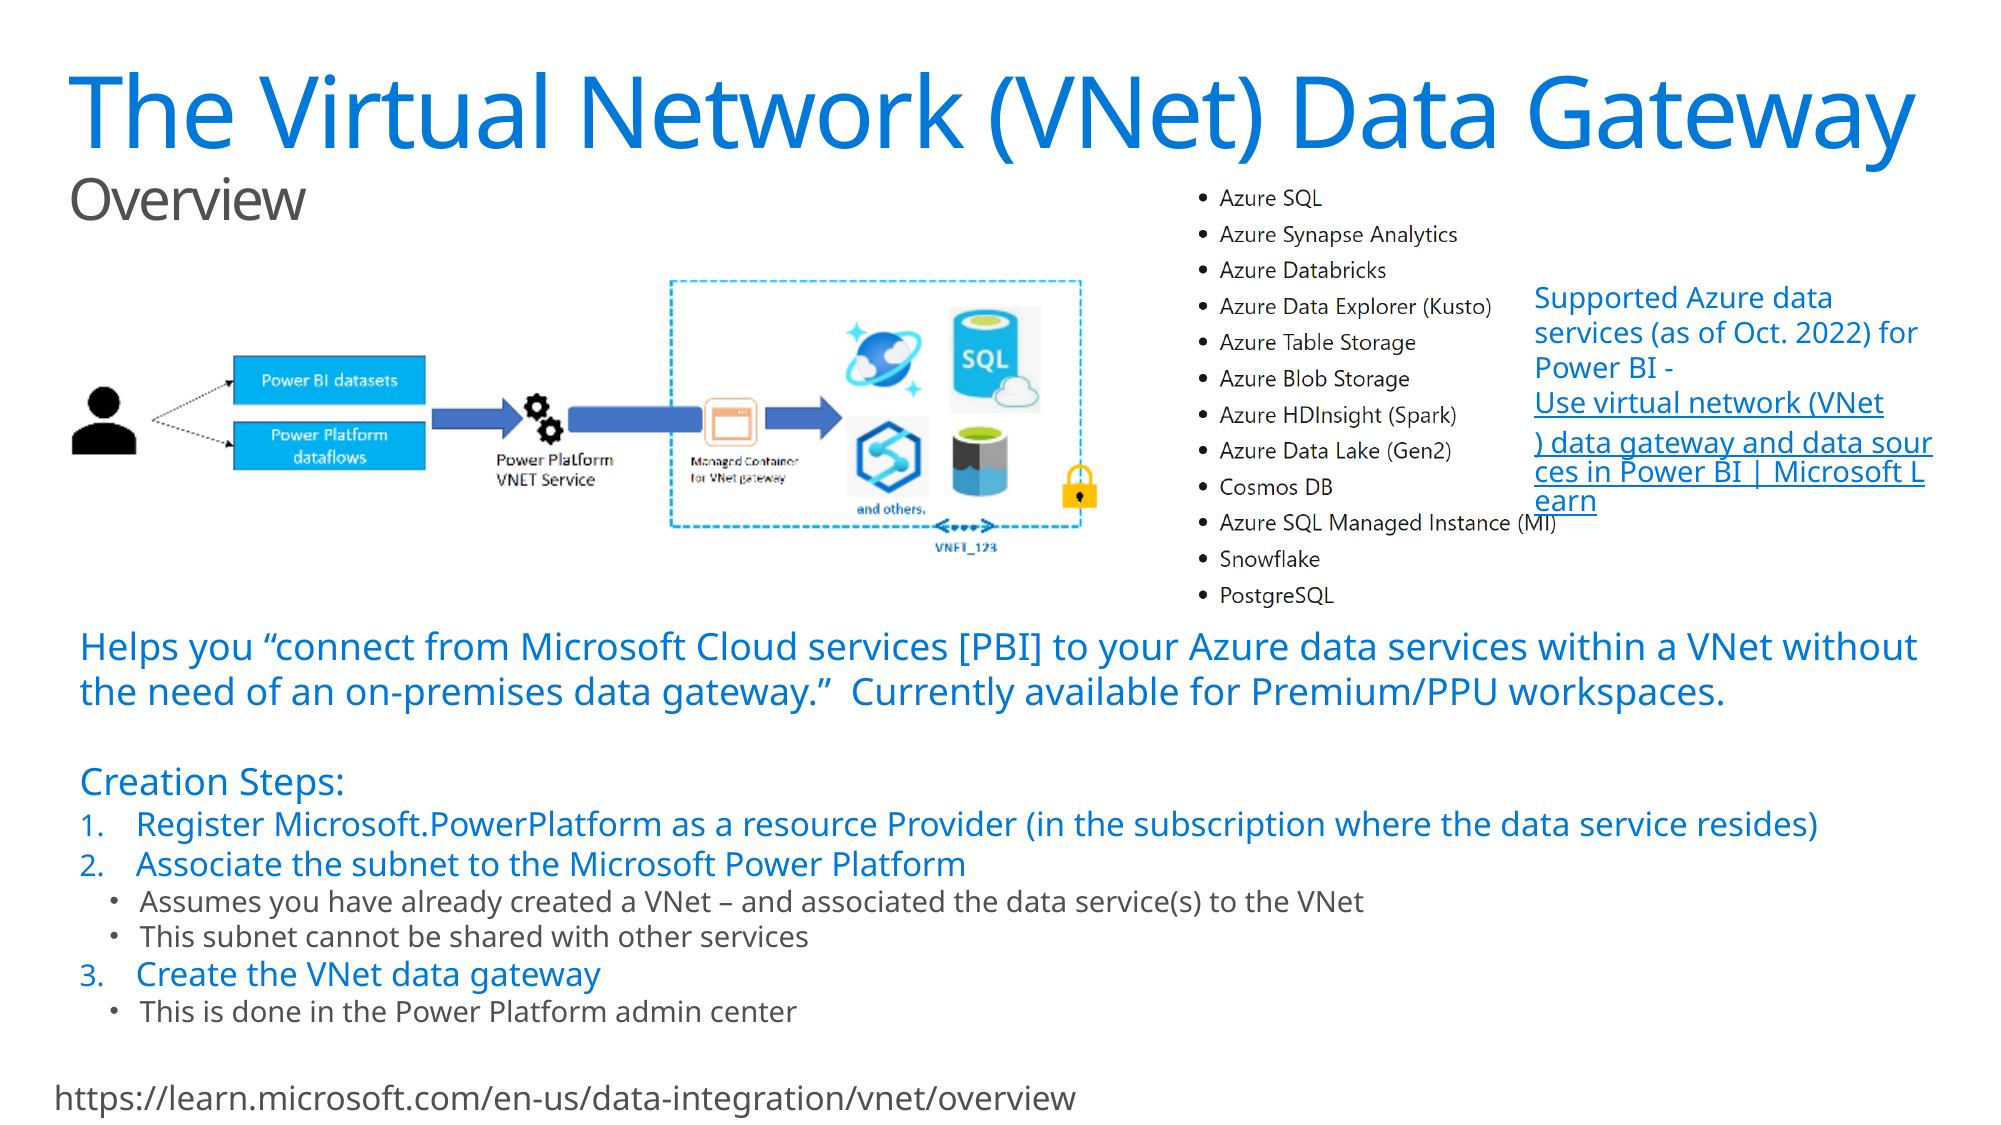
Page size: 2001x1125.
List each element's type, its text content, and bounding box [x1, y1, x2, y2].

text_box https://learn.microsoft.com/en-us/data-integration/vnet/overview [39, 1069, 1093, 1125]
picture [1184, 178, 1566, 616]
text_box Helps you “connect from Microsoft Cloud services [PBI] to your Azure data services within a VNet without the need of an on-premises data gateway.” Currently available for Premium/PPU workspaces. Creation Steps: Register Microsoft.PowerPlatform as a resource Provider (in the subscription where the data service resides) Associate the subnet to the Microsoft Power Platform Assumes you have already created a VNet – and associated the data service(s) to the VNet This subnet cannot be shared with other services Create the VNet data gateway This is done in the Power Platform admin center [64, 615, 1936, 1053]
picture [63, 271, 1105, 563]
title The Virtual Network (VNet) Data Gateway Overview [44, 47, 1957, 196]
text_box Supported Azure data services (as of Oct. 2022) for Power BI - Use virtual network (VNet) data gateway and data sources in Power BI | Microsoft Learn [1566, 271, 1957, 502]
